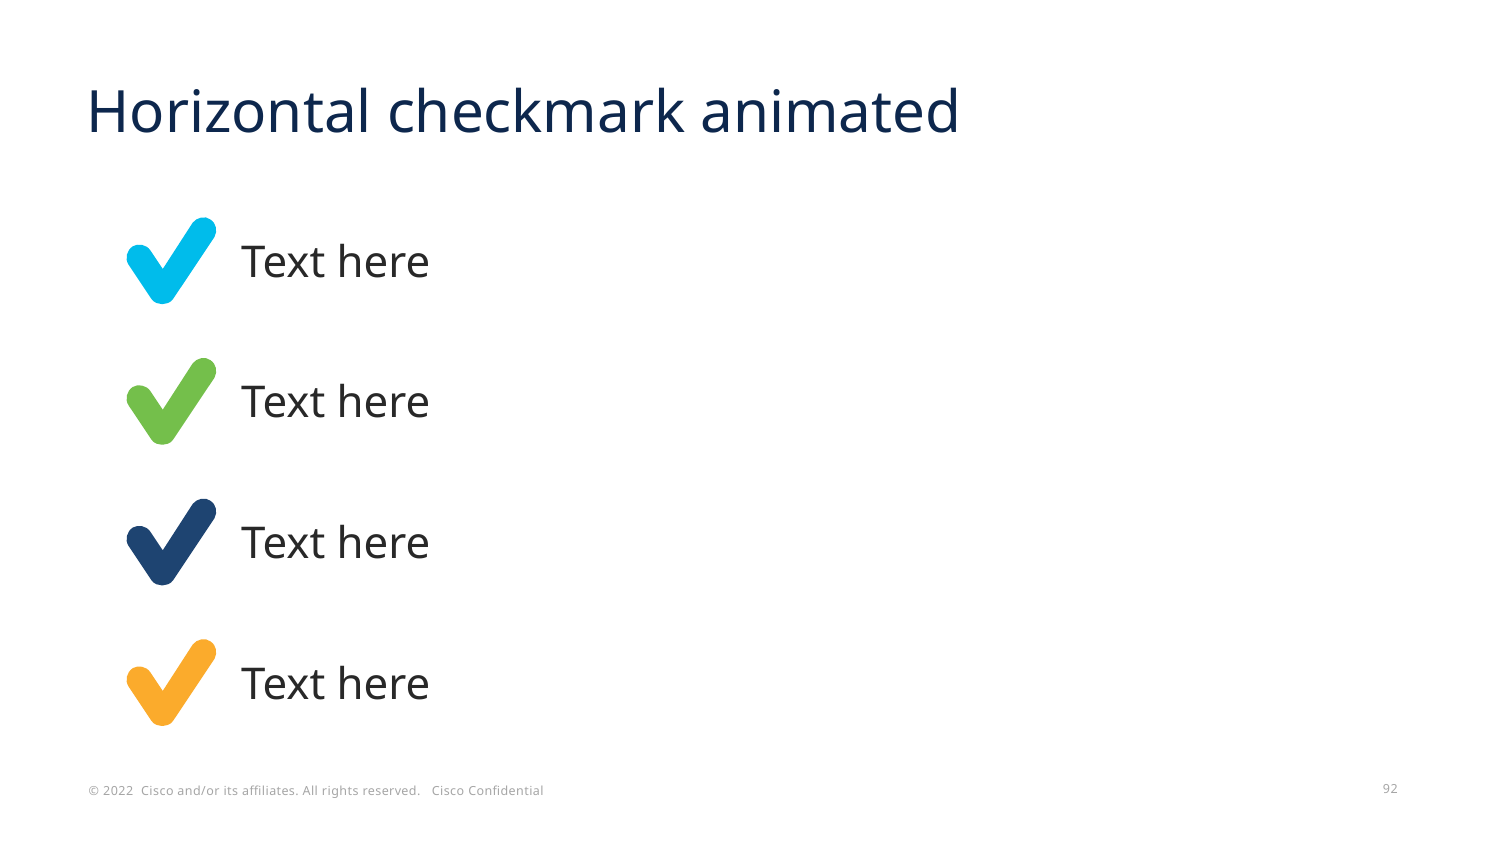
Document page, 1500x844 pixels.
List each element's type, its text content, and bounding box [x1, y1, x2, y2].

text_box [126, 358, 217, 445]
text_box [126, 217, 217, 305]
text_box Text here [162, 625, 1338, 738]
text_box Text here [162, 344, 1338, 457]
text_box Text here [162, 203, 1338, 317]
title Horizontal checkmark animated [71, 55, 1441, 176]
text_box [126, 639, 217, 726]
text_box [126, 498, 217, 586]
text_box Text here [162, 484, 1338, 598]
